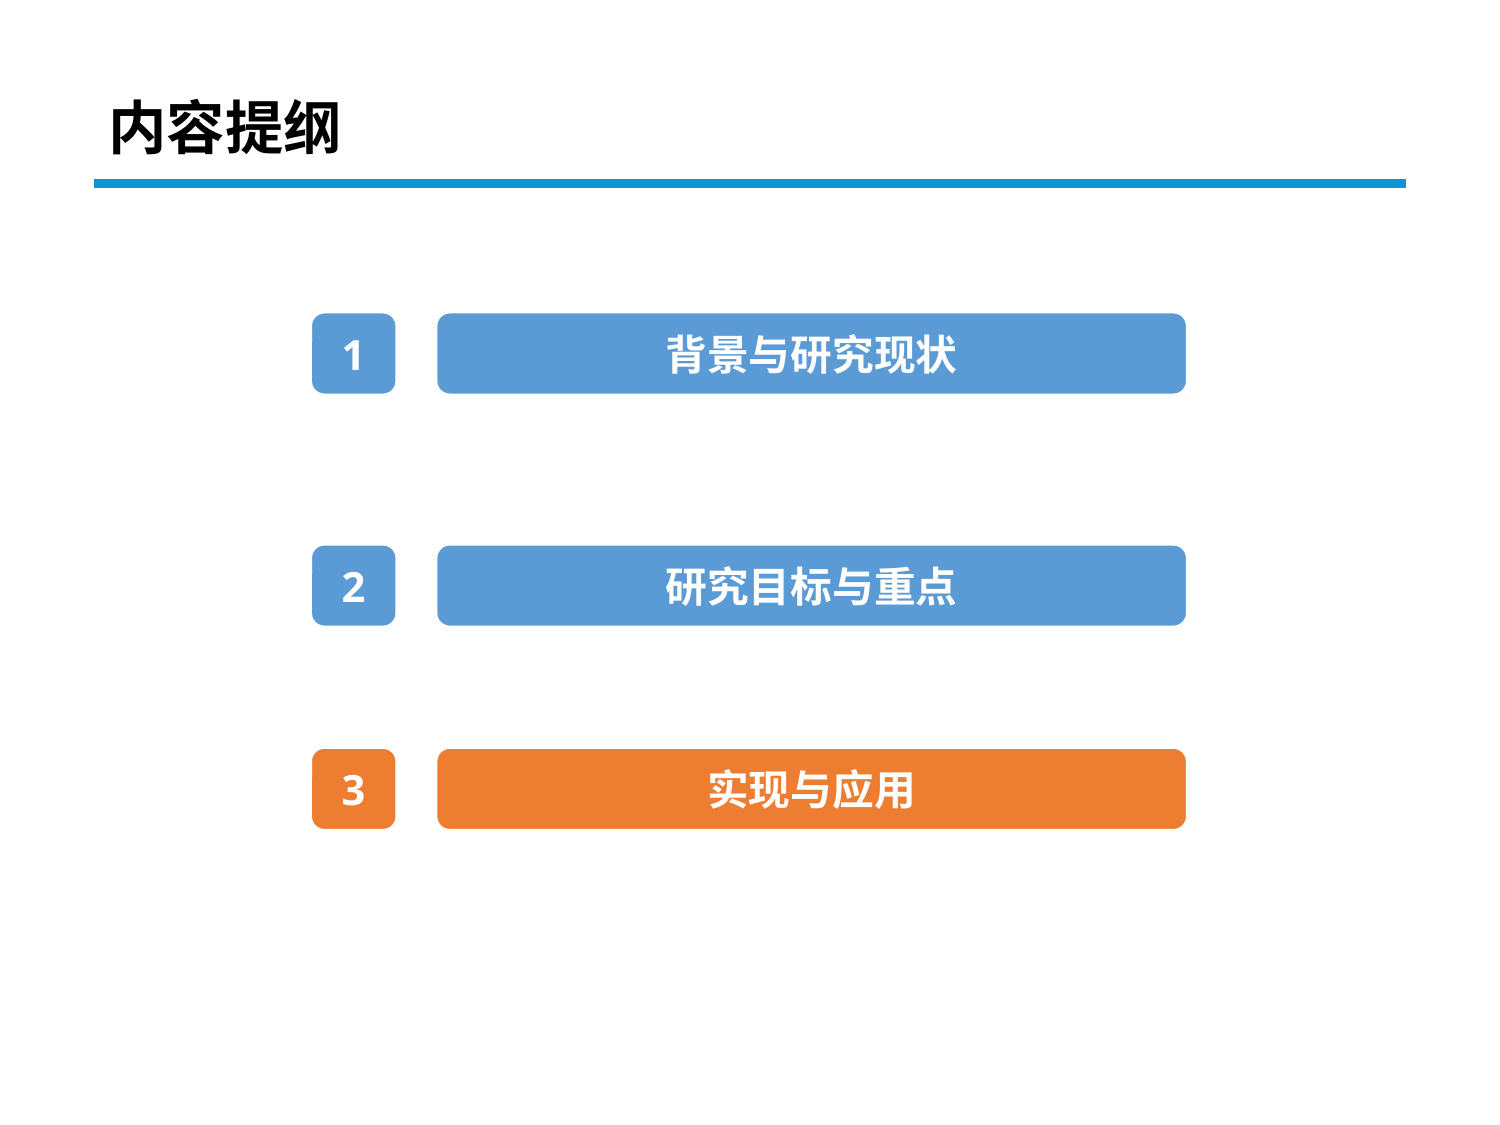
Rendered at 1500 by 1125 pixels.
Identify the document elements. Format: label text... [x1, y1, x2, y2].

title 内容提纲 [93, 83, 1388, 178]
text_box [310, 311, 1188, 396]
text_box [310, 747, 1188, 831]
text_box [310, 543, 1188, 628]
